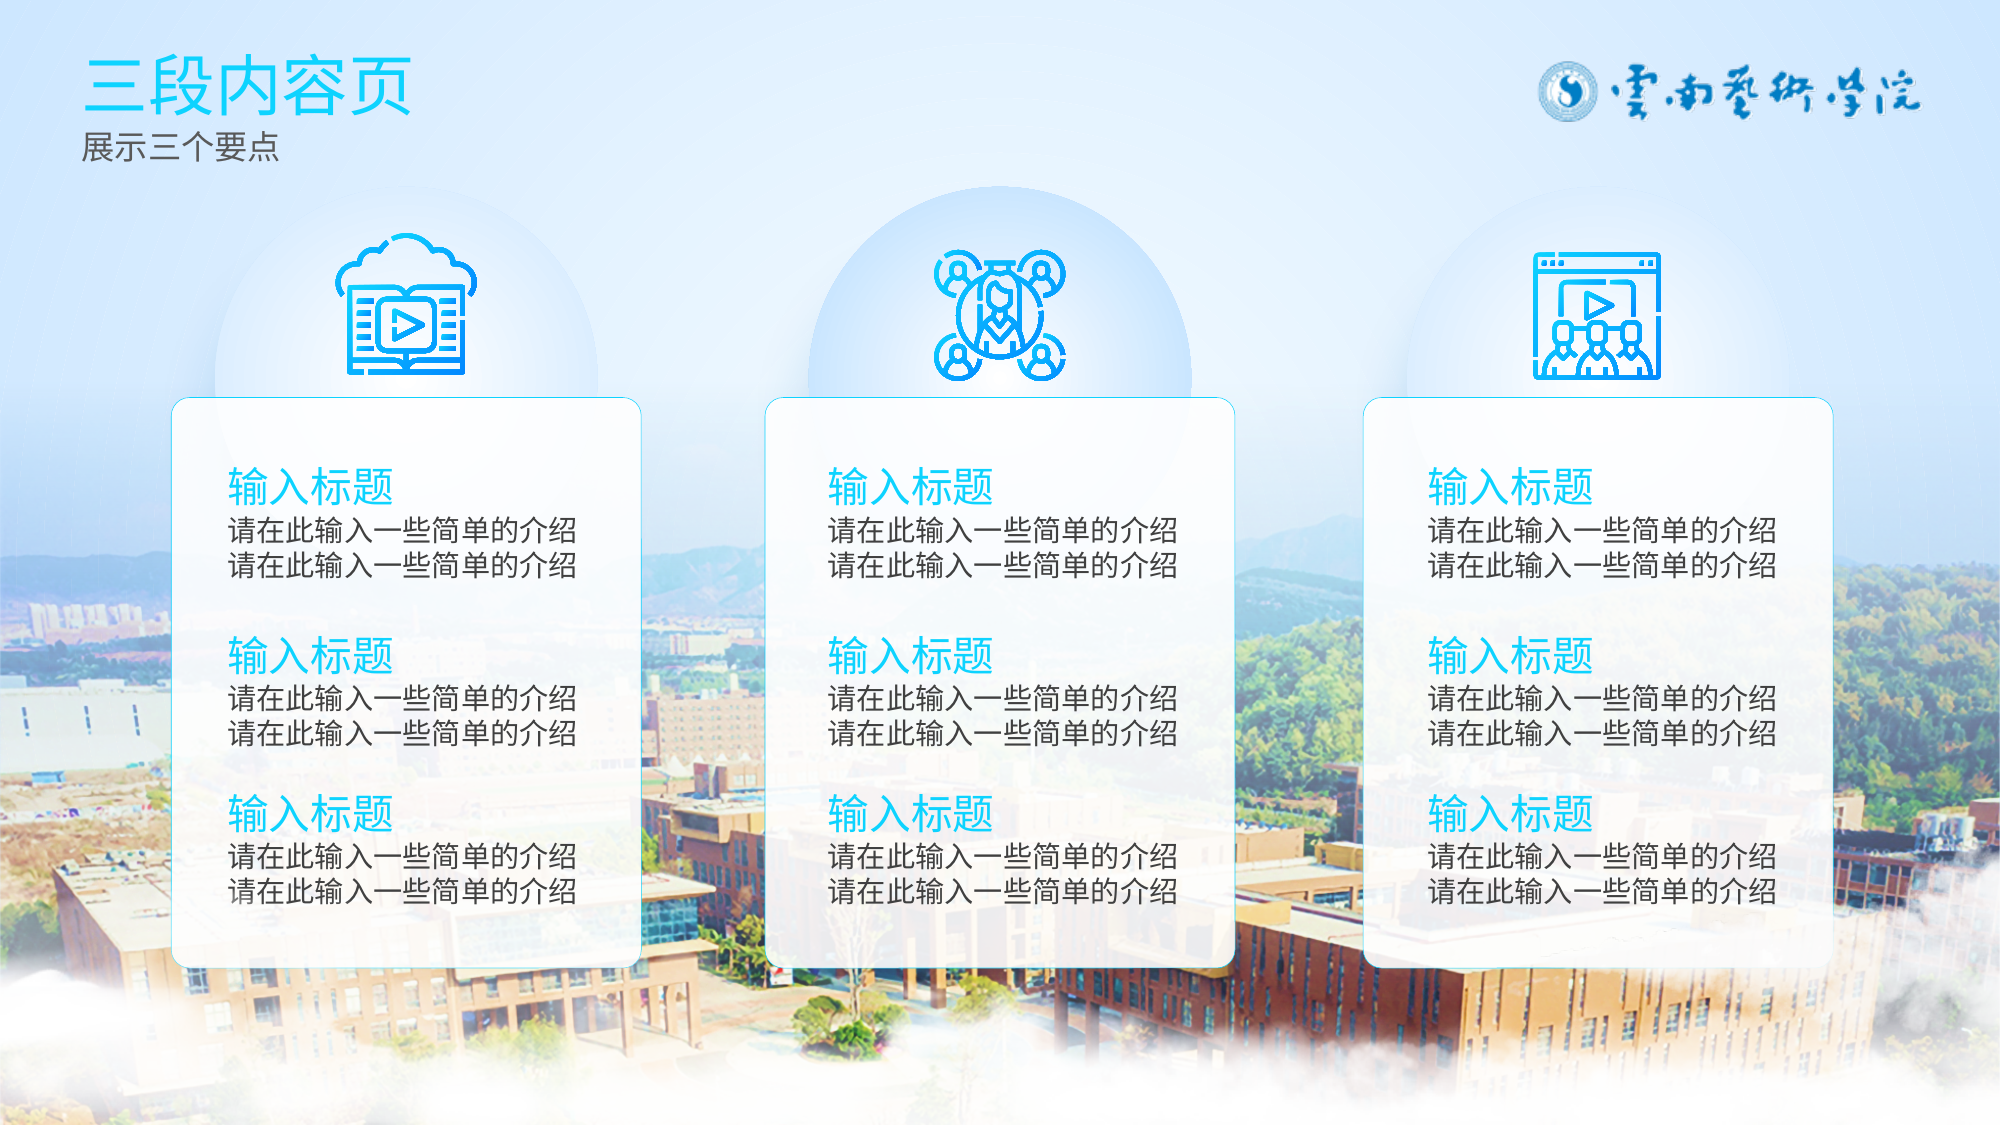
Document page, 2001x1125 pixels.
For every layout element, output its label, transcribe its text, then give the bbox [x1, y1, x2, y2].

text_box 三段内容页 [66, 36, 511, 132]
picture [0, 377, 2000, 1125]
text_box [213, 185, 600, 377]
text_box [807, 185, 1193, 377]
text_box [933, 249, 1066, 382]
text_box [1532, 251, 1662, 381]
text_box [1405, 185, 1792, 377]
text_box 展示三个要点 [66, 118, 485, 174]
picture [1530, 41, 1934, 134]
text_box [335, 232, 478, 375]
